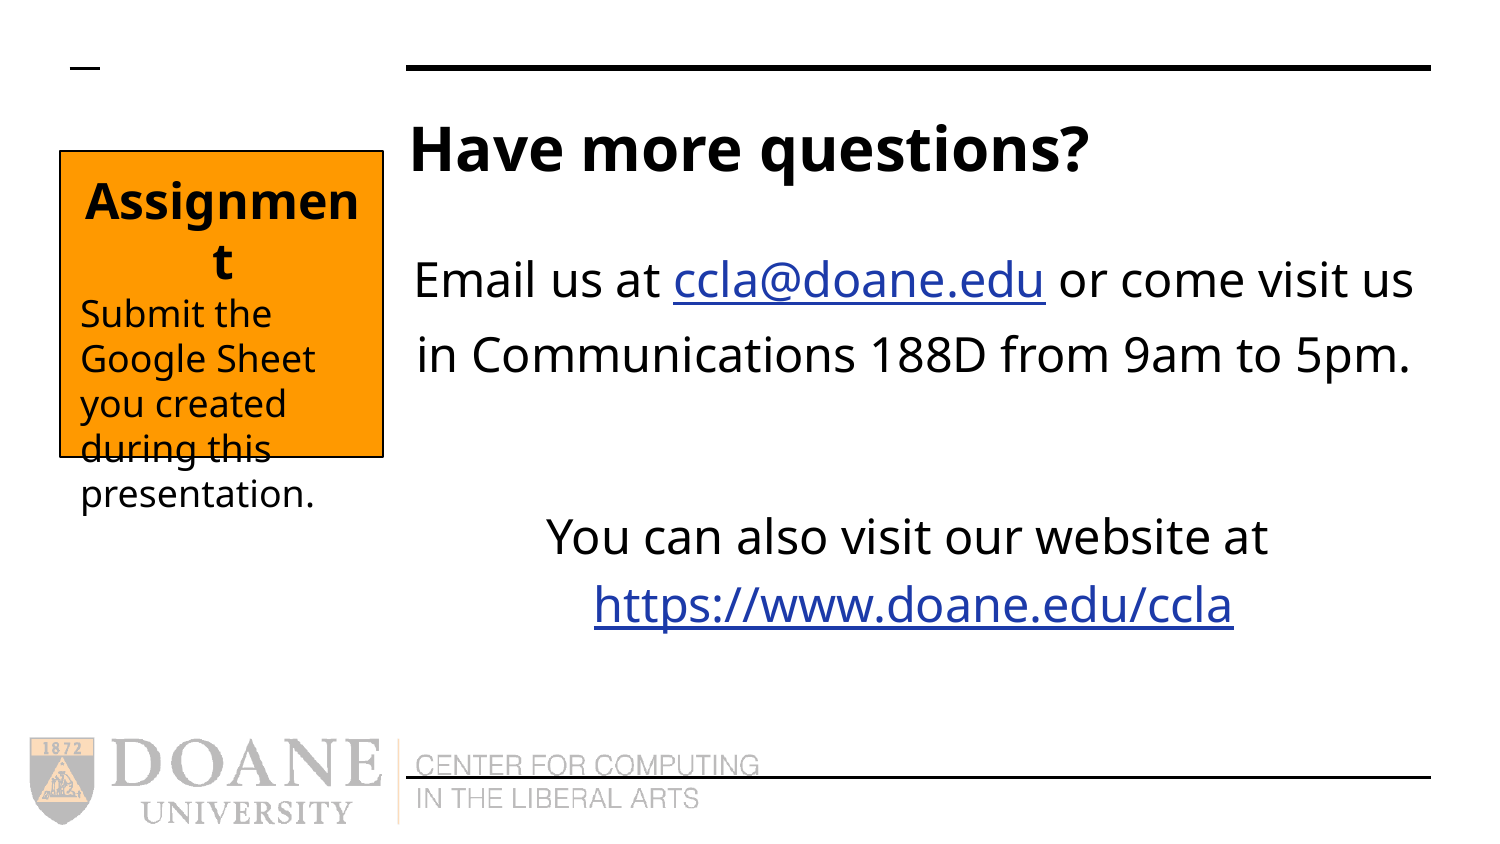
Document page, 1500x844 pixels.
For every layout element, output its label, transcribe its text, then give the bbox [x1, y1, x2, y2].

text_box Assignment Submit the Google Sheet you created during this presentation. [64, 154, 382, 530]
title Have more questions? [393, 94, 1431, 199]
list Email us at ccla@doane.edu or come visit us in Communications 188D from 9am to 5pm. You can also visit our website at https://www.doane.edu/ccla [395, 224, 1433, 717]
text_box [59, 151, 384, 457]
